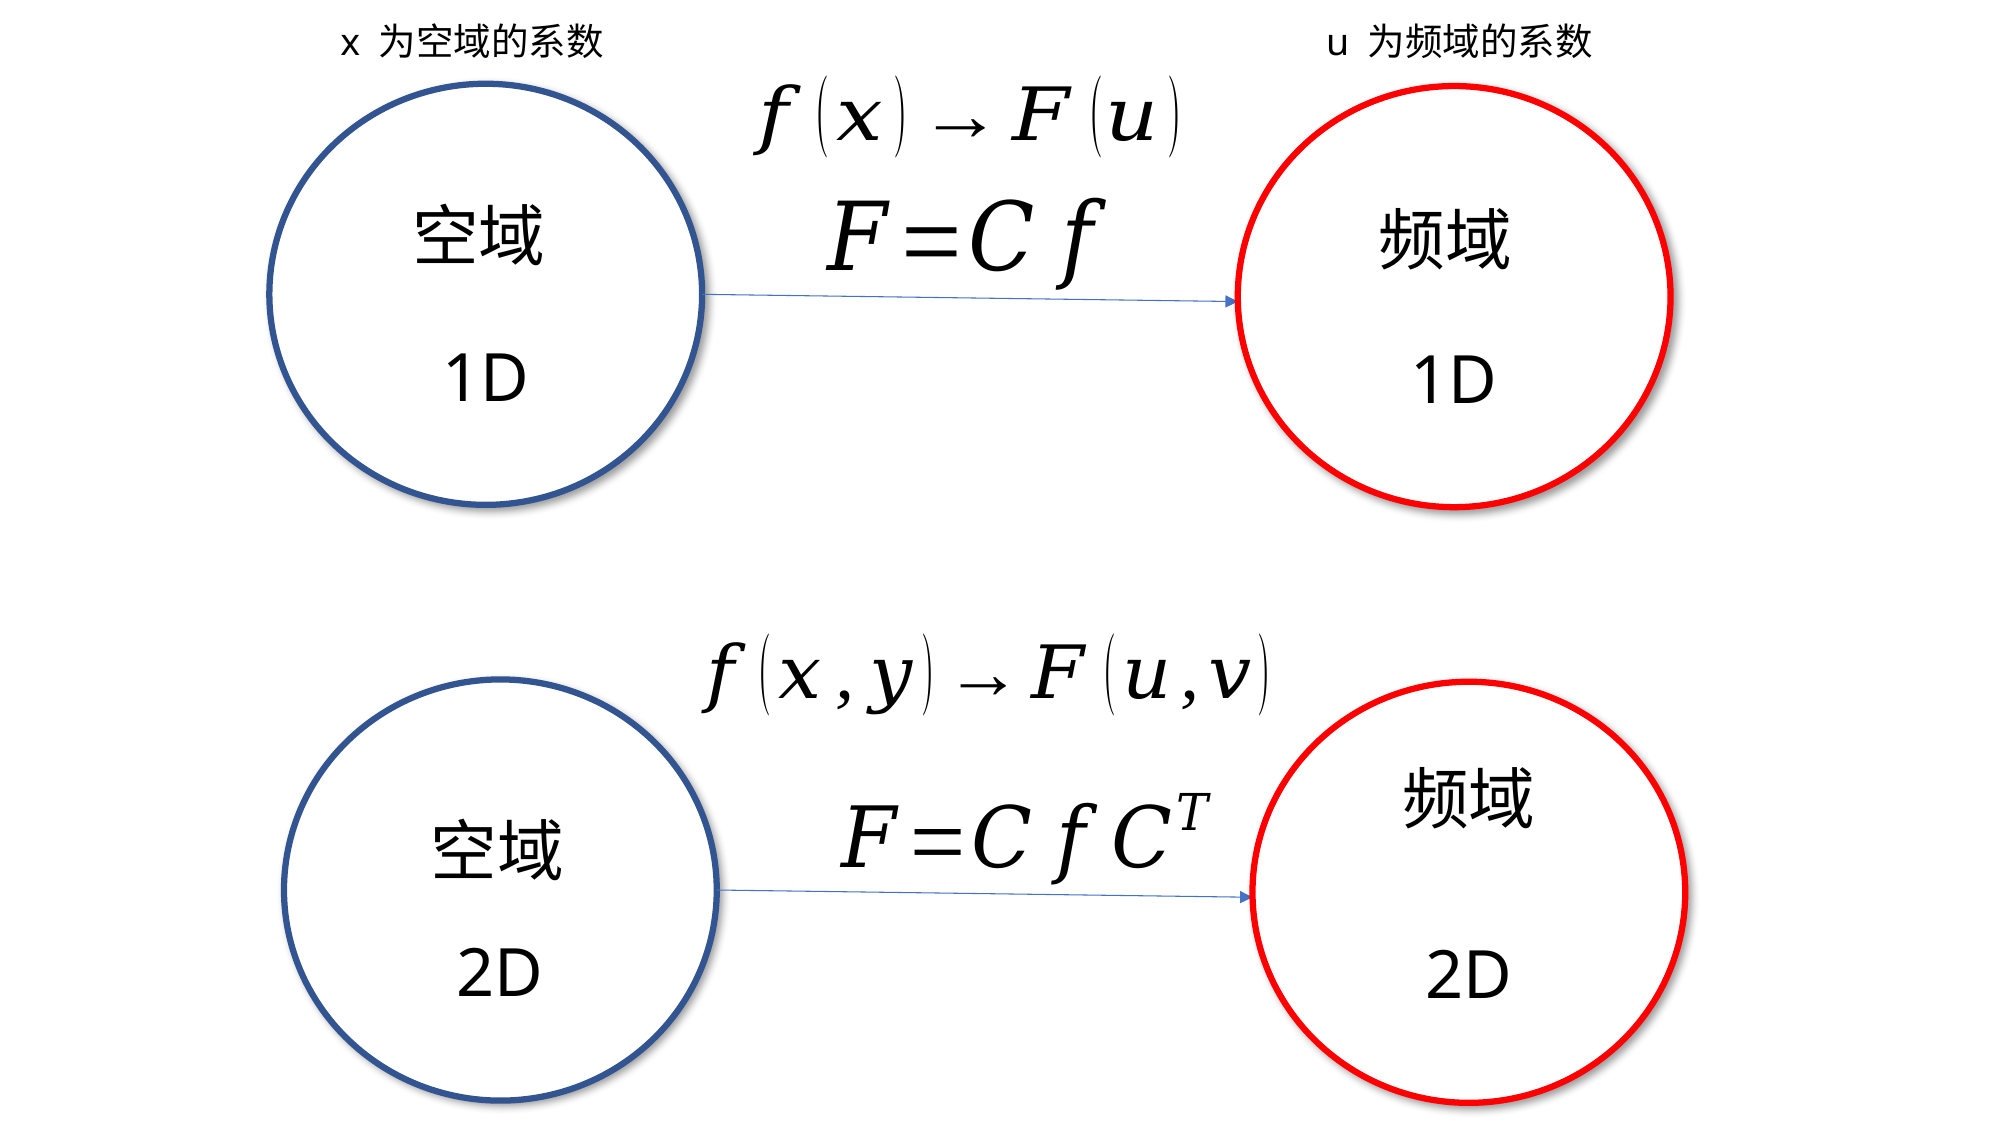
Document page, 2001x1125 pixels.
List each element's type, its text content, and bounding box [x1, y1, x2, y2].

text_box 频域 [1272, 190, 1618, 286]
text_box 2D [282, 678, 718, 1102]
text_box 1D [268, 82, 704, 506]
text_box x 为空域的系数 [325, 10, 619, 71]
text_box 空域 [358, 801, 638, 896]
text_box 2D [1251, 763, 1687, 1104]
text_box 1D [1236, 85, 1672, 509]
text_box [716, 889, 1253, 898]
text_box u 为频域的系数 [1311, 10, 1608, 71]
text_box 2D [1308, 680, 1629, 749]
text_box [702, 294, 1238, 302]
text_box 频域 [1296, 749, 1642, 844]
text_box 空域 [339, 186, 619, 282]
